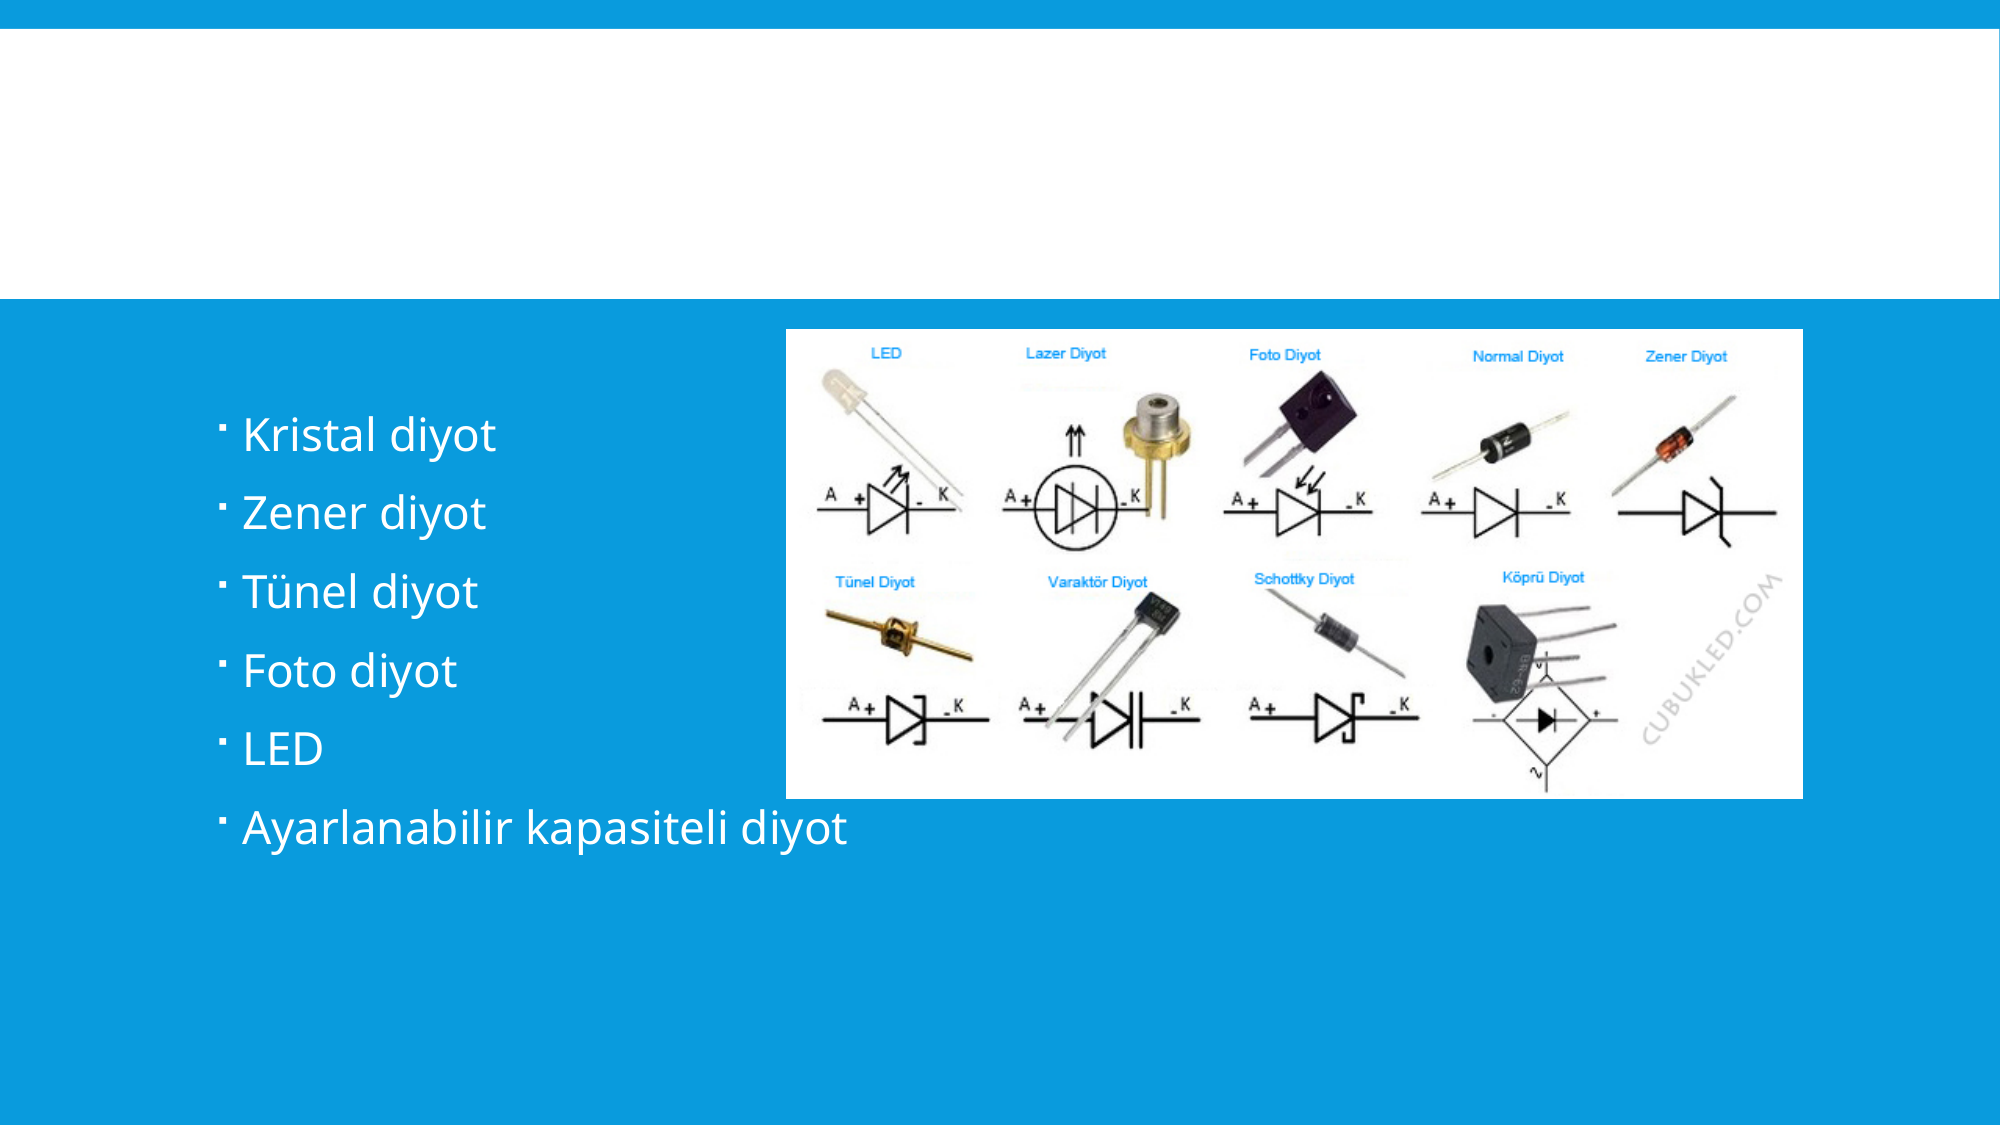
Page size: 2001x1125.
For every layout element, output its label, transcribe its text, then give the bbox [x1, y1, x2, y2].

list Kristal diyot Zener diyot Tünel diyot Foto diyot LED Ayarlanabilir kapasiteli diyot [197, 329, 1803, 1020]
picture [787, 330, 1802, 798]
